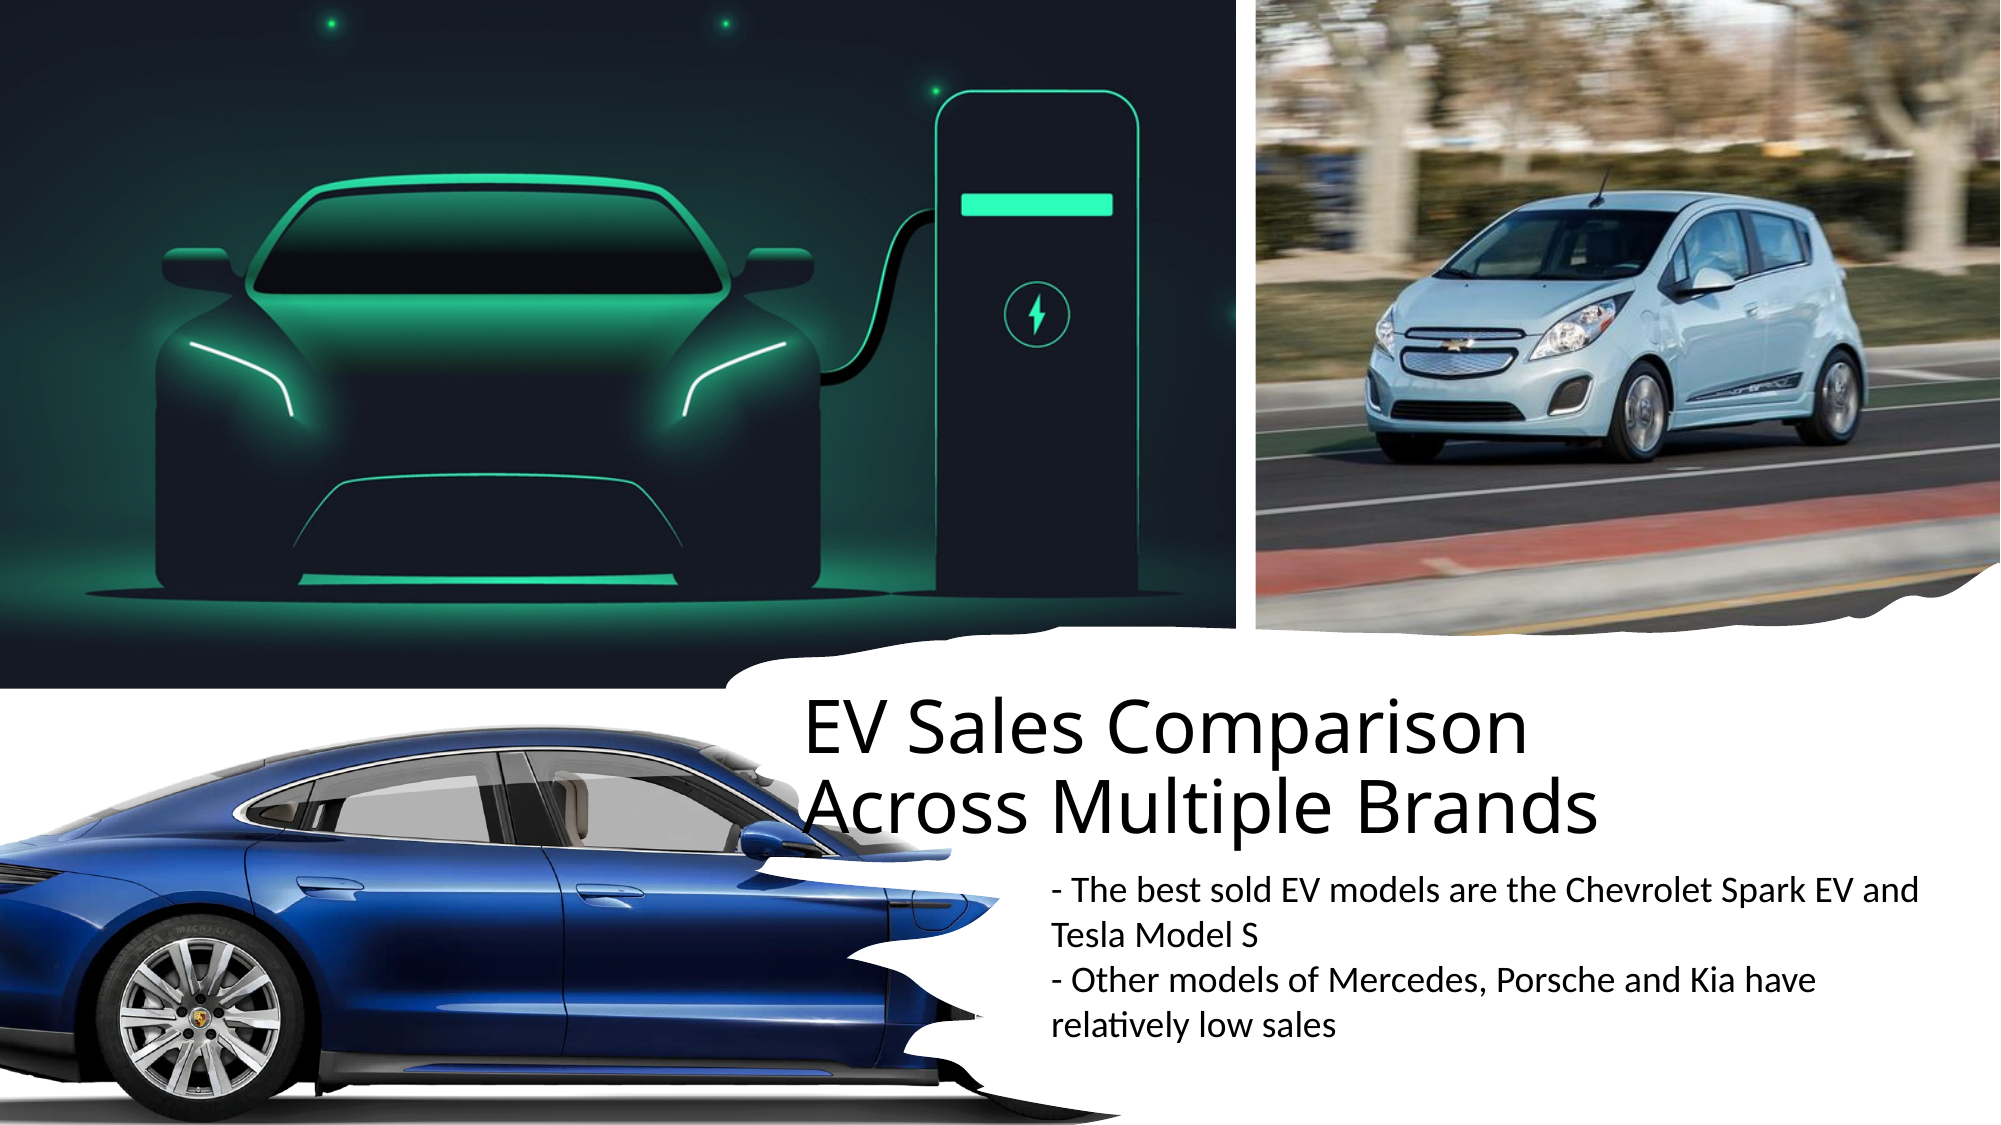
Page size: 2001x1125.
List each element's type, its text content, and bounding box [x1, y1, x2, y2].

text_box [46, 689, 1183, 741]
picture [0, 707, 1122, 1125]
text_box EV Sales Comparison Across Multiple Brands [1122, 623, 1618, 857]
picture [1255, 0, 2000, 636]
picture [0, 0, 1236, 689]
text_box - The best sold EV models are the Chevrolet Spark EV and Tesla Model S - Other models of Mercedes, Porsche and Kia have relatively low sales [1122, 857, 1944, 1053]
